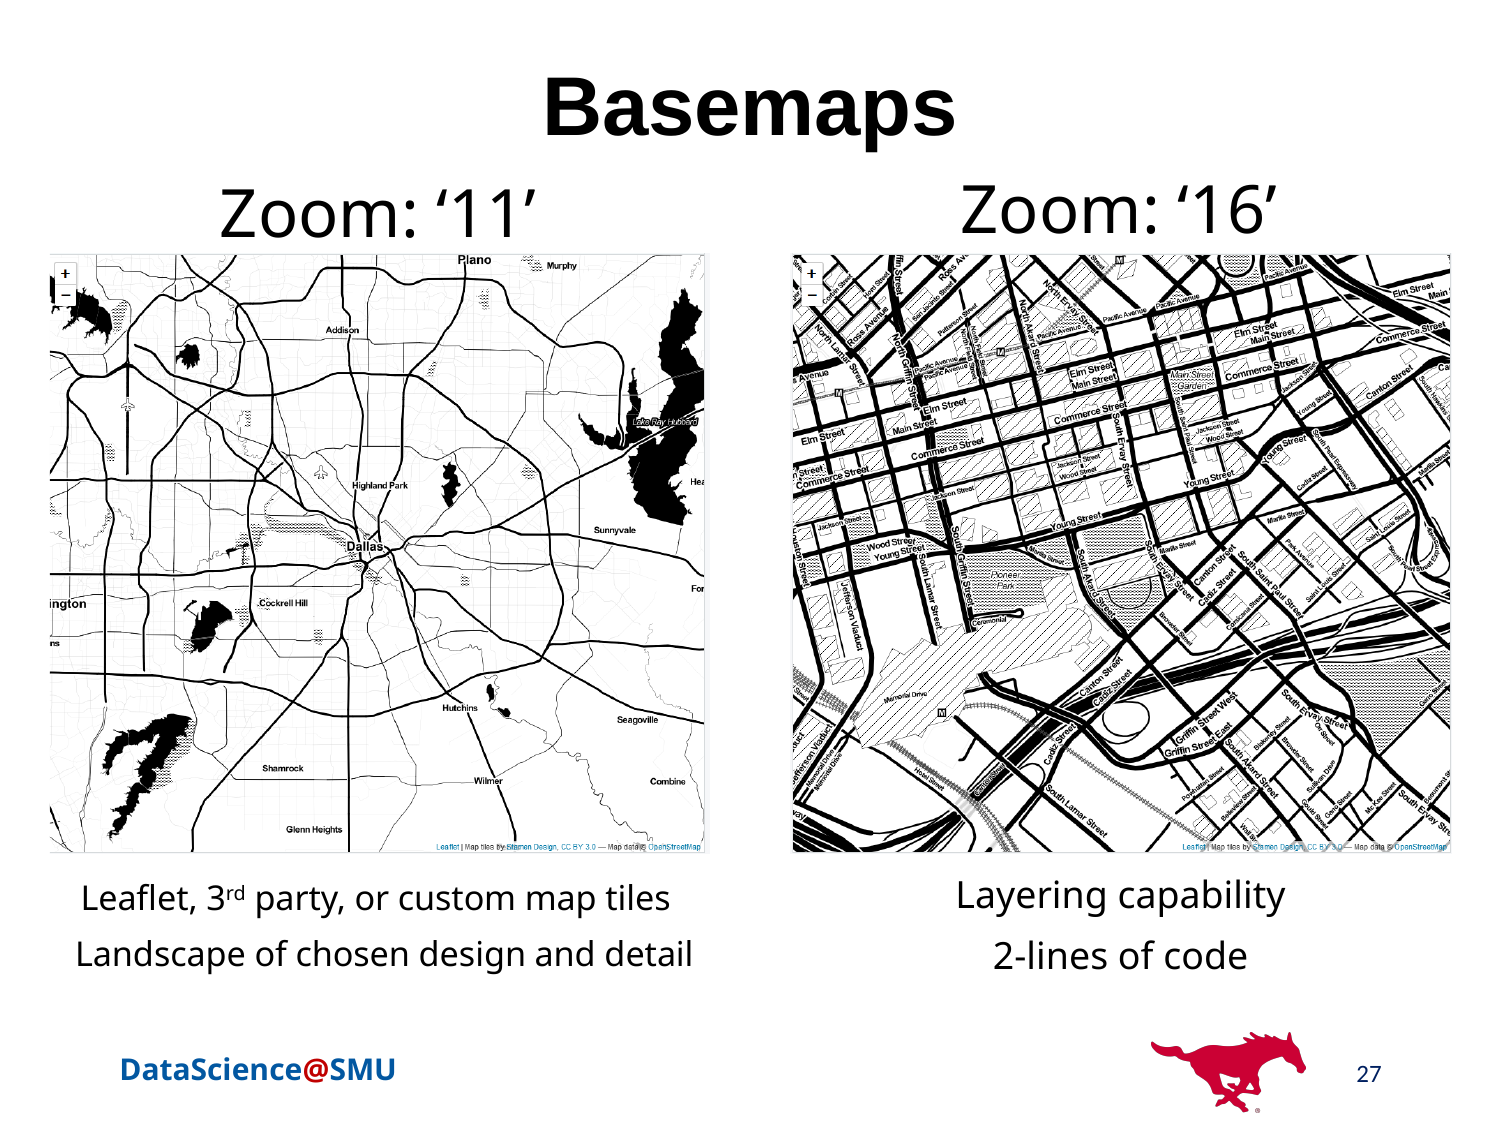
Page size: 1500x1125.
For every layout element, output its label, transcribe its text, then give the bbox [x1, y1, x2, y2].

picture [1151, 1038, 1306, 1042]
text_box Zoom: ‘11’ [204, 172, 555, 253]
text_box Zoom: ‘16’ [945, 168, 1296, 253]
title Basemaps [103, 0, 1397, 218]
picture [790, 253, 1452, 854]
text_box Layering capability 2-lines of code [790, 868, 1452, 1038]
list Leaflet, 3rd party, or custom map tiles Landscape of chosen design and detail [49, 874, 710, 1043]
picture [1151, 1103, 1306, 1113]
picture [49, 253, 710, 854]
slide_number 27 [1059, 1042, 1397, 1103]
